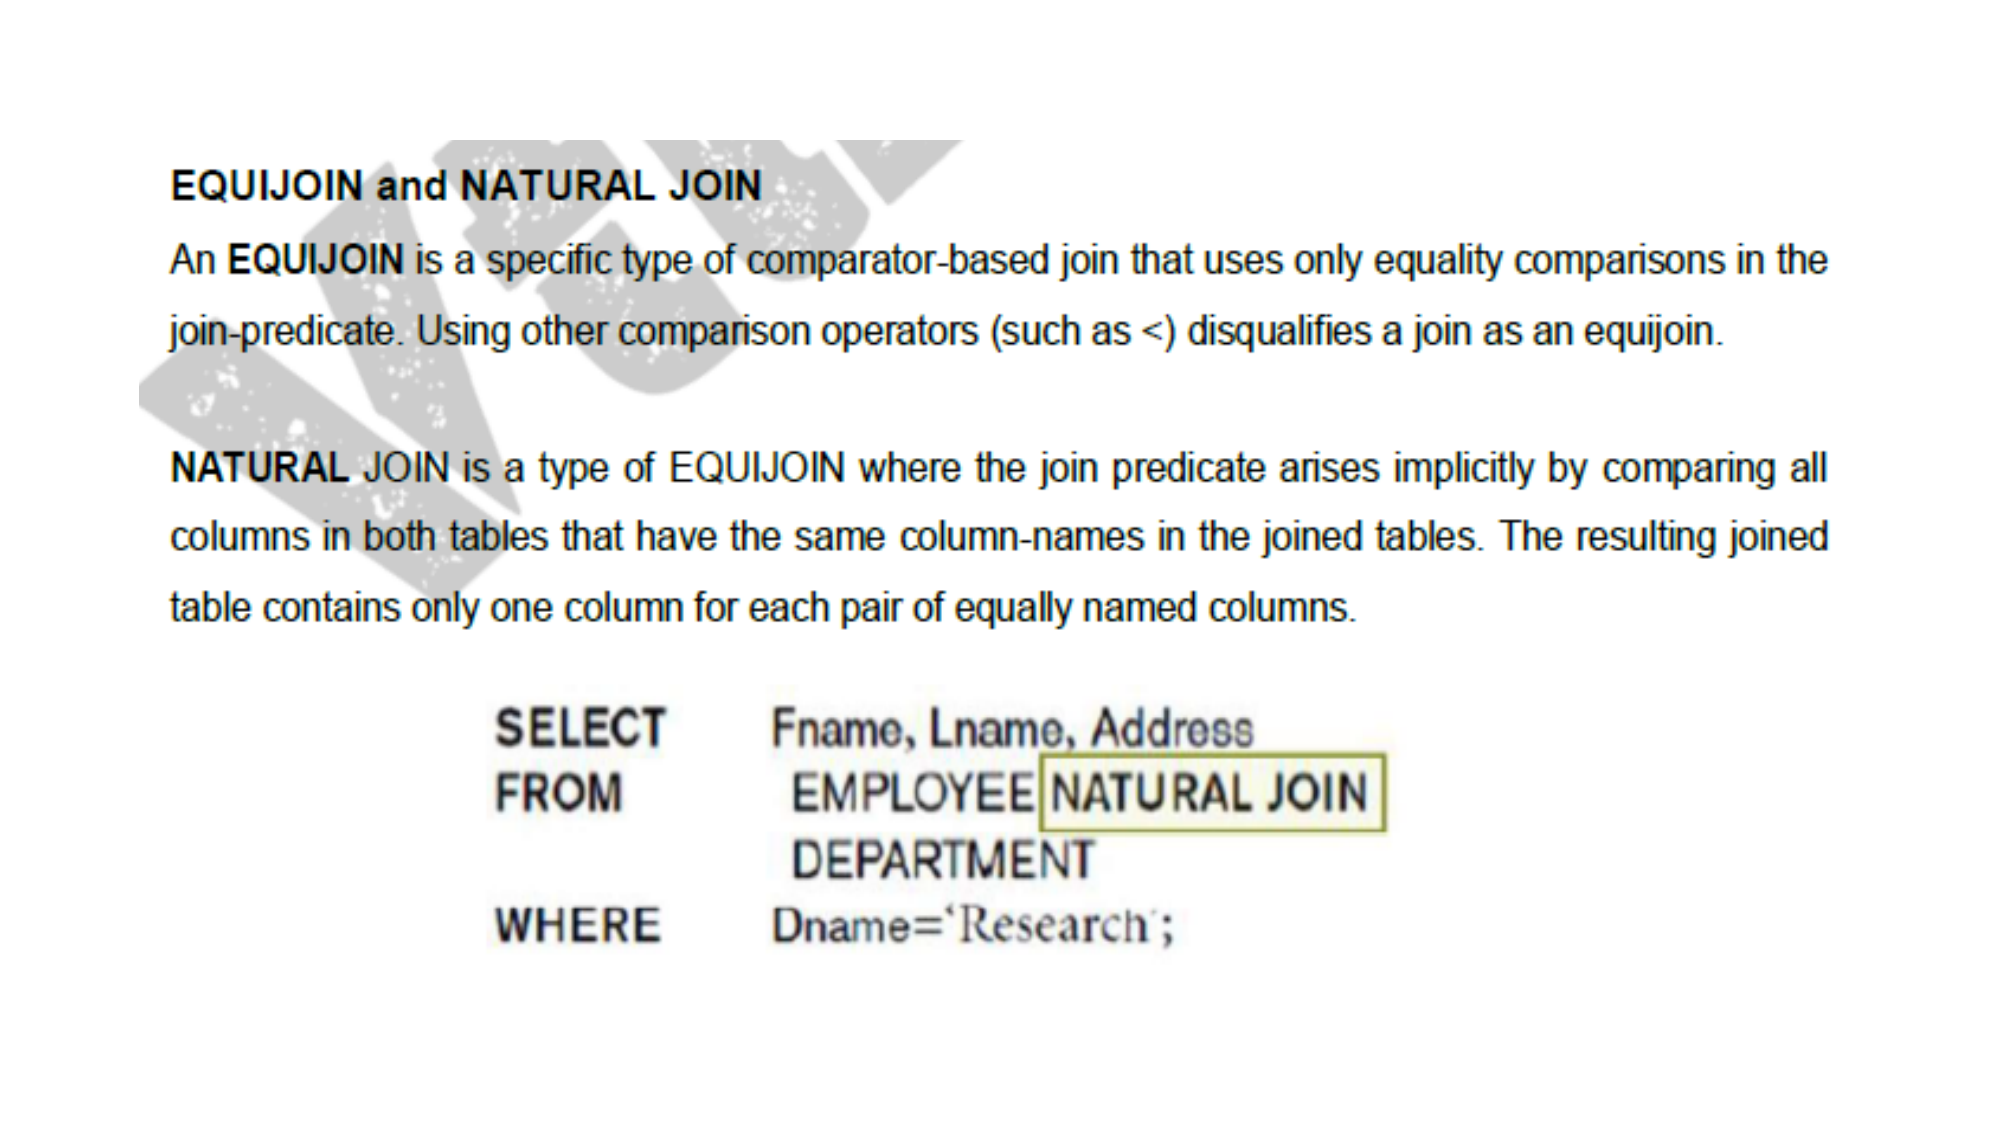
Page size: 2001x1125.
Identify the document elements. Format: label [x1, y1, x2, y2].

list [139, 140, 1861, 985]
